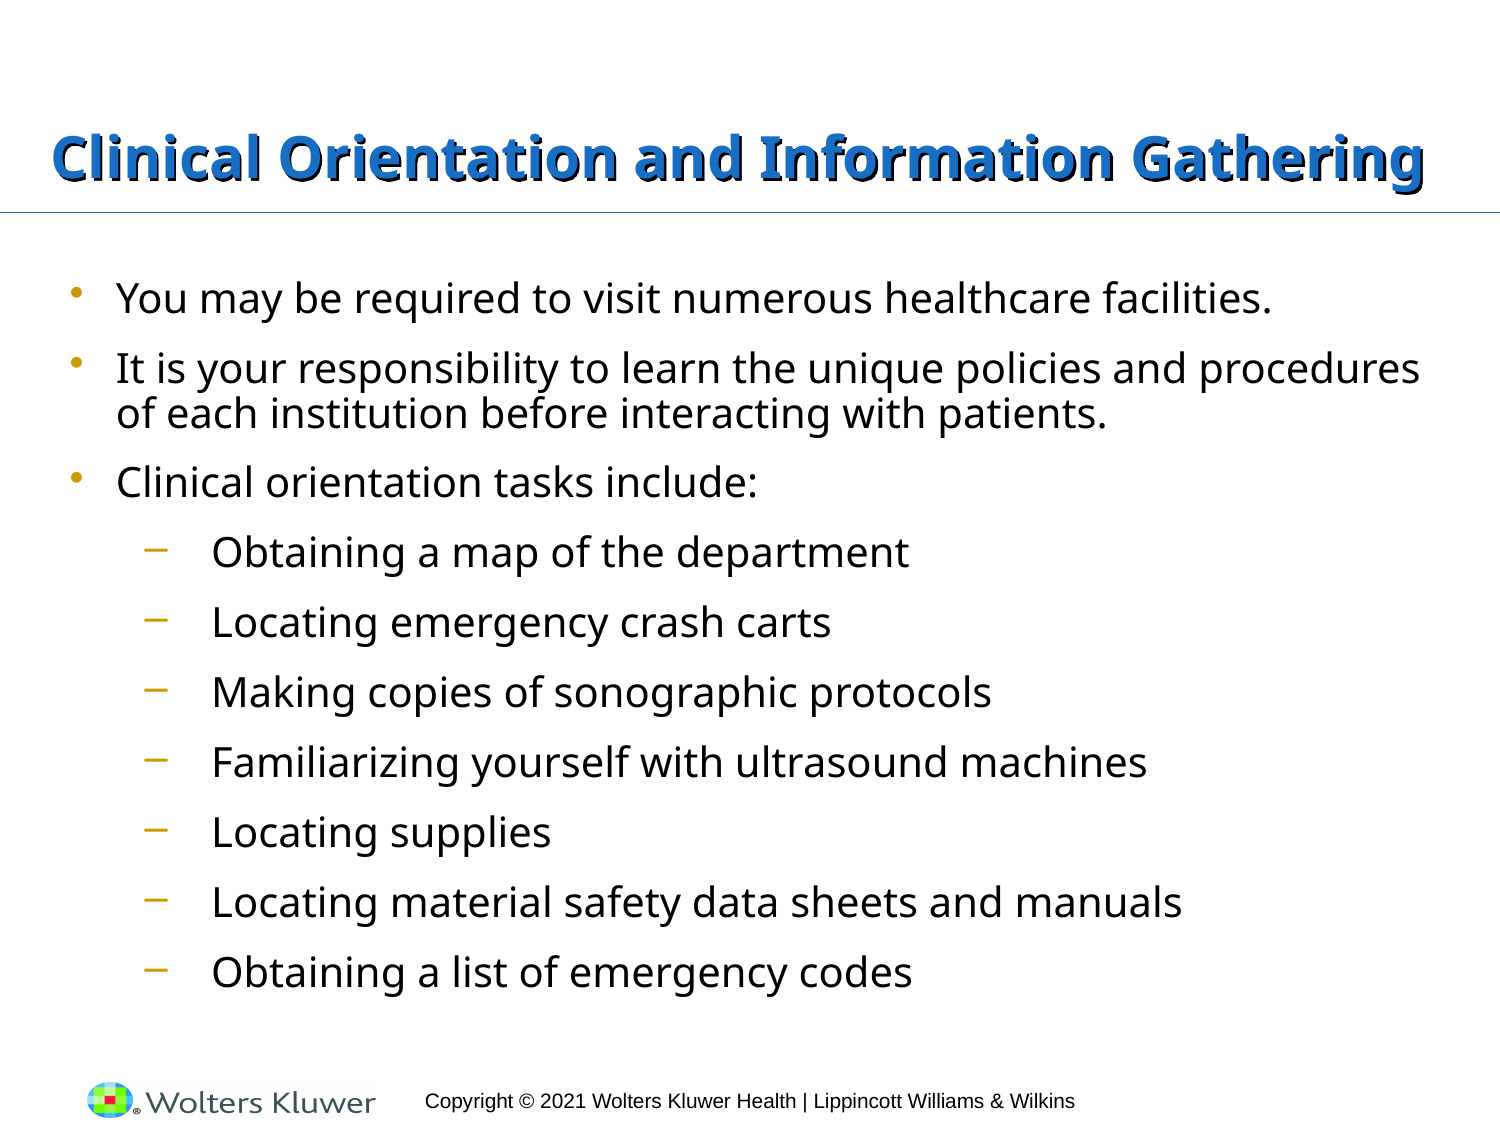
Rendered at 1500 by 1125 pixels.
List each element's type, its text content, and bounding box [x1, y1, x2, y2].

list You may be required to visit numerous healthcare facilities. It is your responsibility to learn the unique policies and procedures of each institution before interacting with patients. Clinical orientation tasks include: Obtaining a map of the department Locating emergency crash carts Making copies of sonographic protocols Familiarizing yourself with ultrasound machines Locating supplies Locating material safety data sheets and manuals Obtaining a list of emergency codes [54, 269, 1468, 1036]
picture [87, 1082, 376, 1118]
title Clinical Orientation and Information Gathering [50, 63, 1468, 192]
